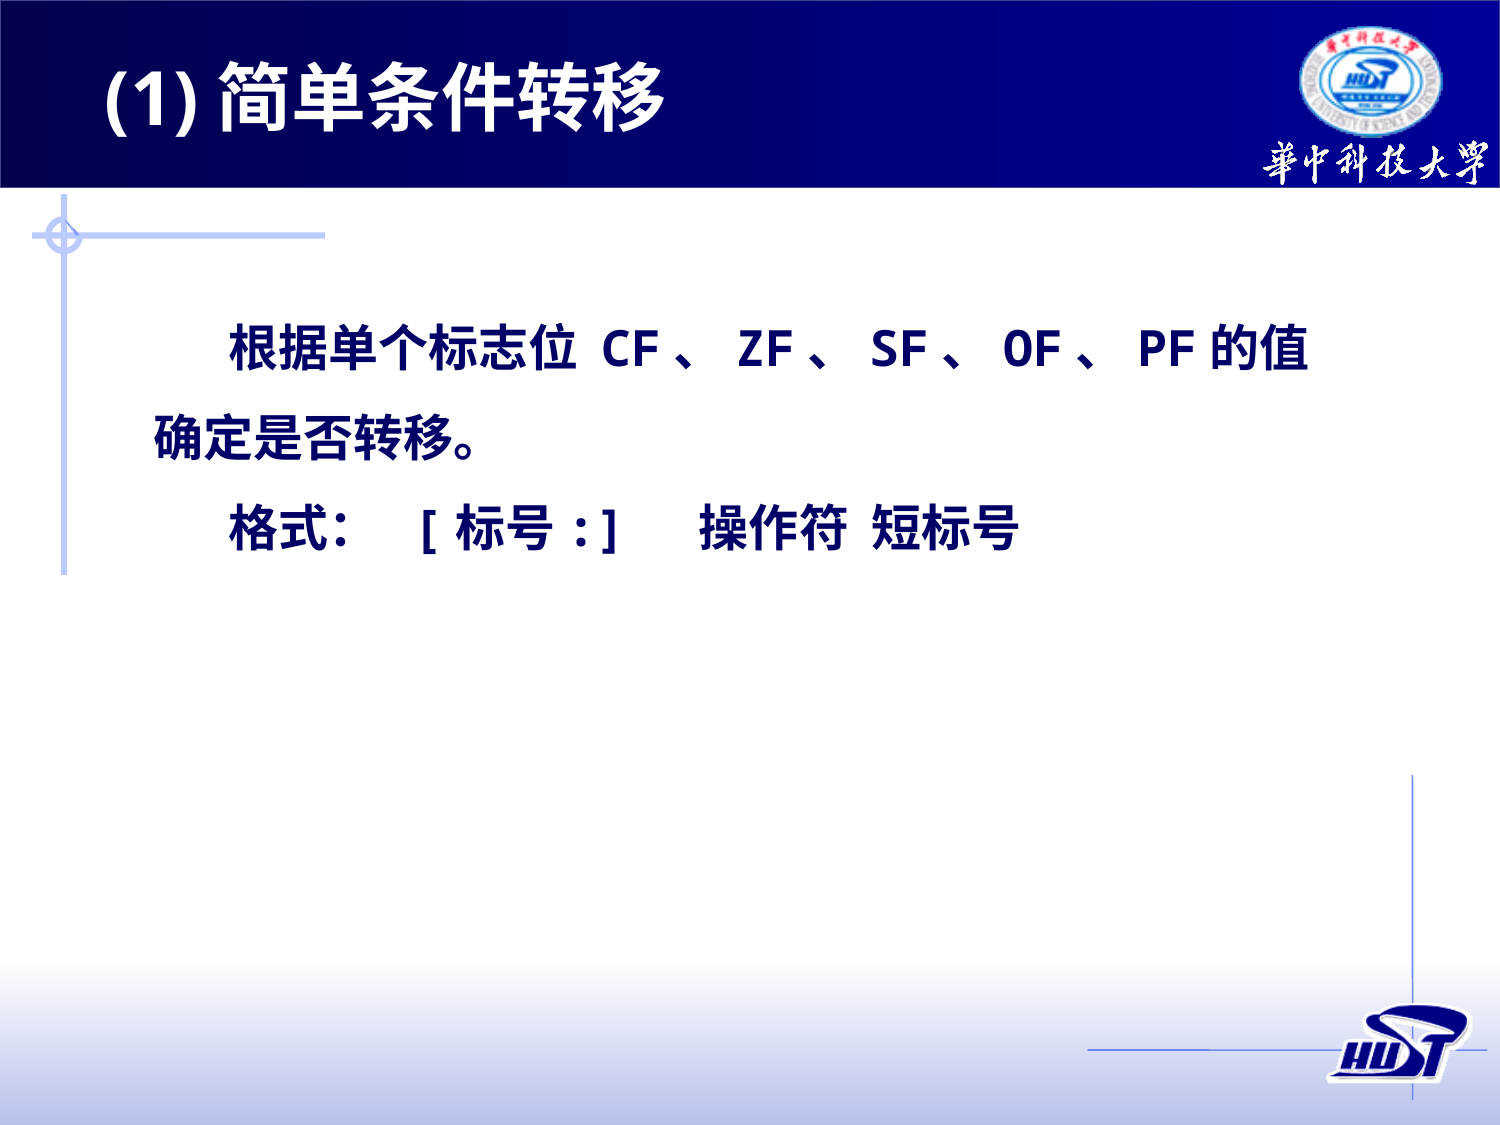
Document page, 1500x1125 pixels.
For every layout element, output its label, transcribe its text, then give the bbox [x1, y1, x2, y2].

text_box (1)简单条件转移 [89, 42, 1308, 148]
text_box 根据单个标志位 CF、ZF、SF、OF、PF的值确定是否转移。 格式： [标号:] 操作符 短标号 [76, 278, 1363, 862]
picture [1299, 26, 1443, 138]
picture [1262, 140, 1488, 185]
